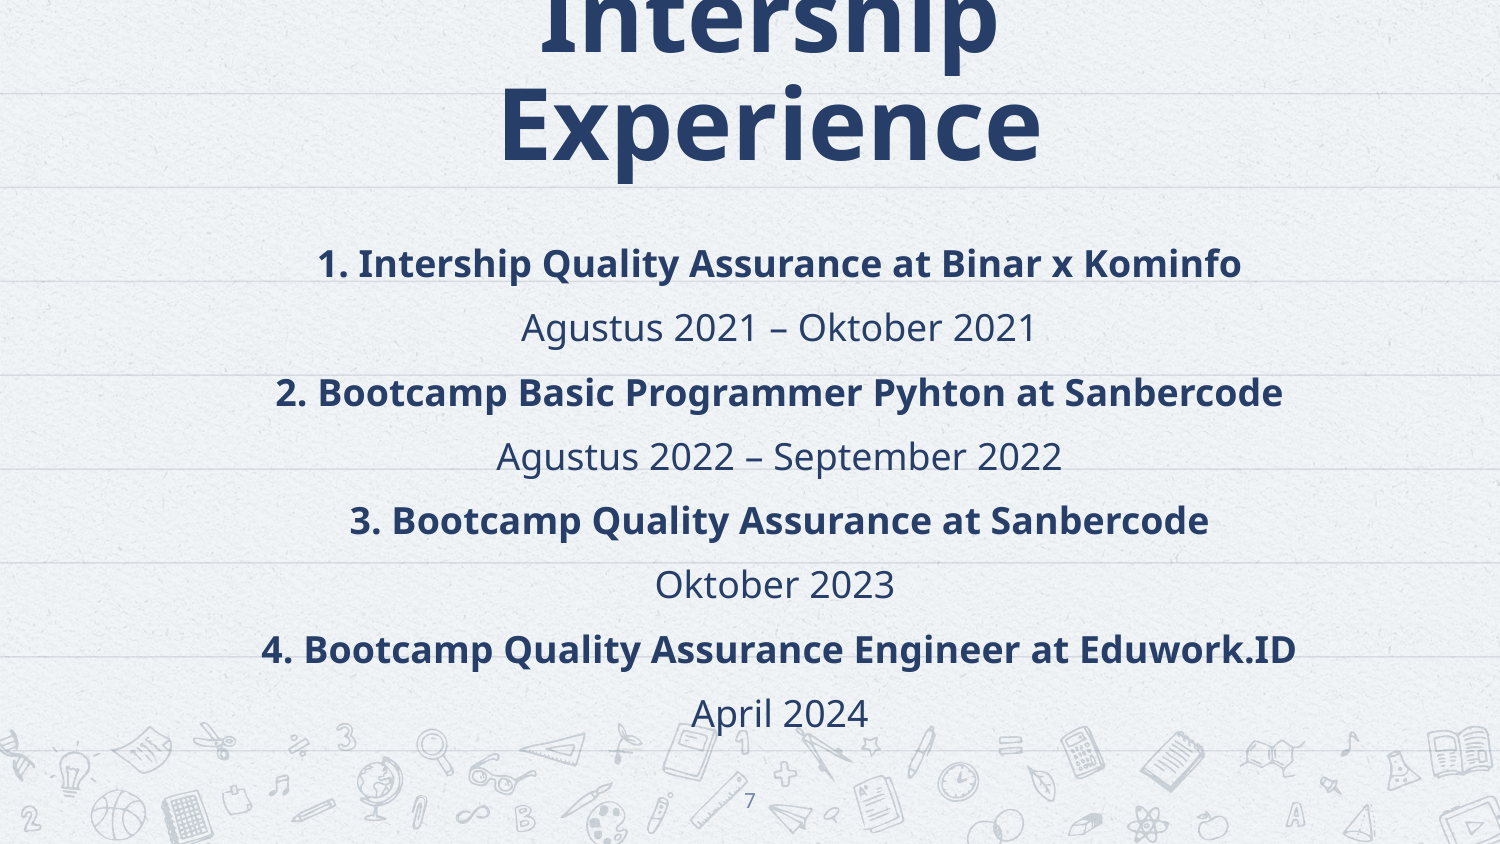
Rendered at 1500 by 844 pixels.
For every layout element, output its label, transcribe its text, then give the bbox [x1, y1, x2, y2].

slide_number 7 [705, 780, 795, 825]
title Bootcamp and Intership Experience [256, 37, 1285, 183]
picture [0, 0, 1500, 844]
list 1. Intership Quality Assurance at Binar x Kominfo Agustus 2021 – Oktober 2021 2. Bootcamp Basic Programmer Pyhton at Sanbercode Agustus 2022 – September 2022 3. Bootcamp Quality Assurance at Sanbercode Oktober 2023 4. Bootcamp Quality Assurance Engineer at Eduwork.ID April 2024 [224, 233, 1317, 780]
